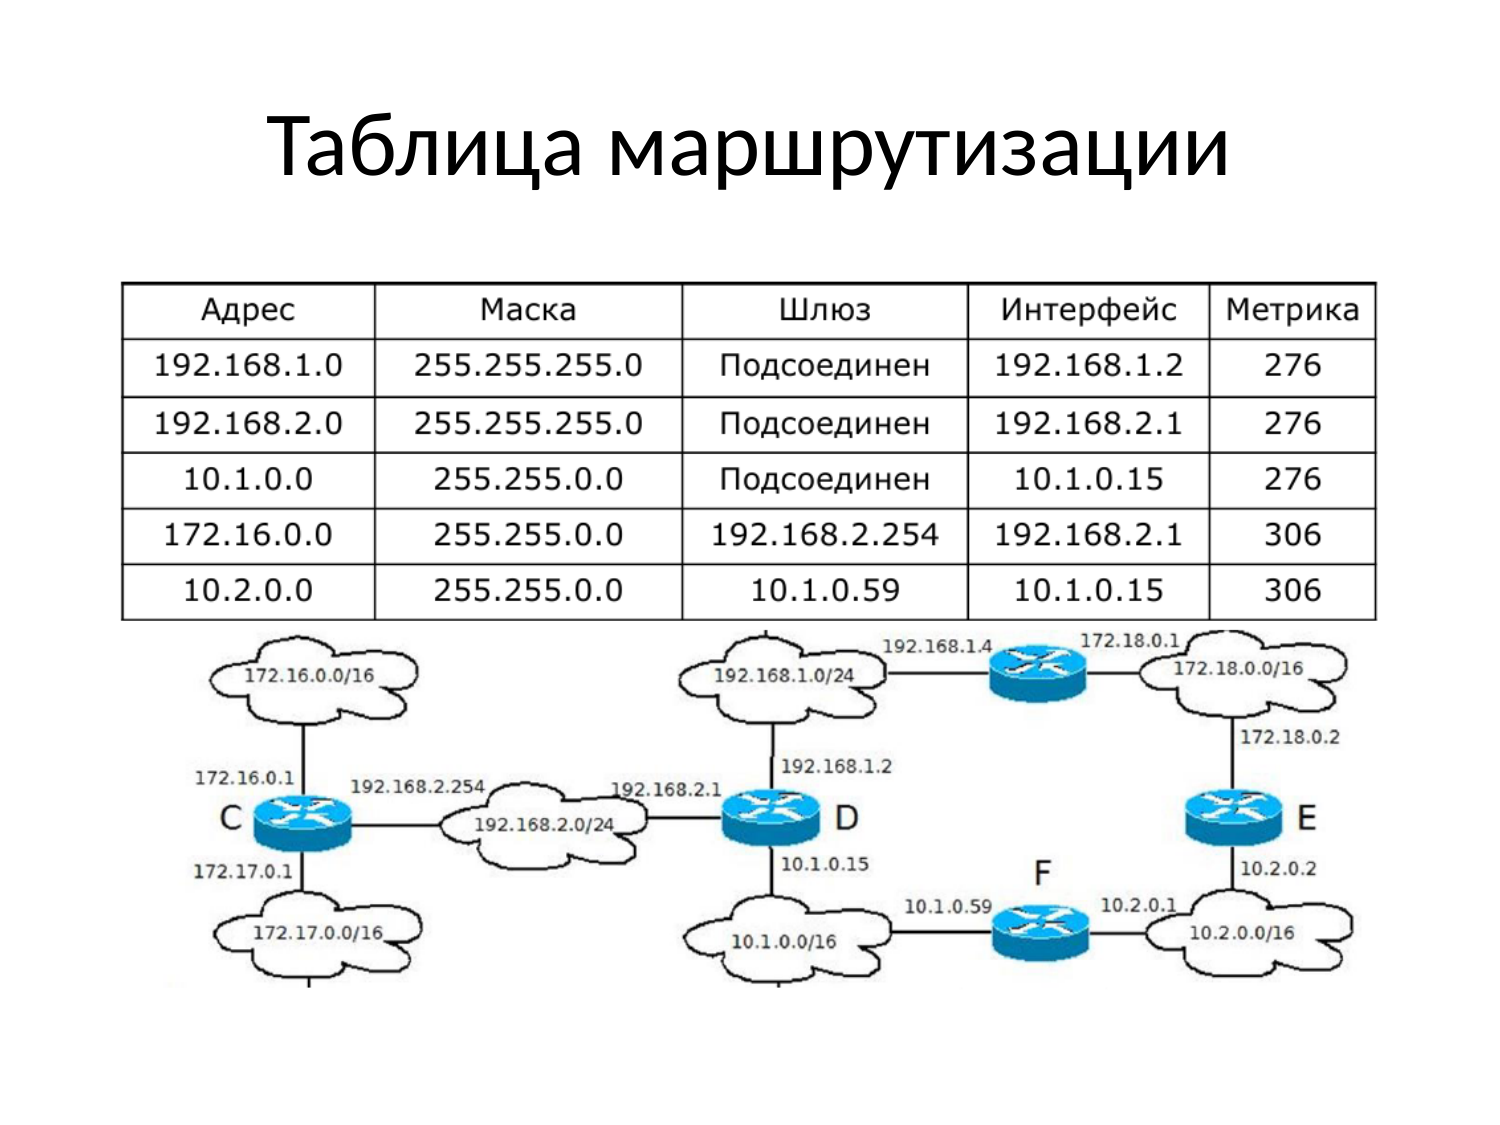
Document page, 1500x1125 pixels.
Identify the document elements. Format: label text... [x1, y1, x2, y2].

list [88, 262, 1412, 1006]
title Таблица маршрутизации [75, 45, 1425, 233]
